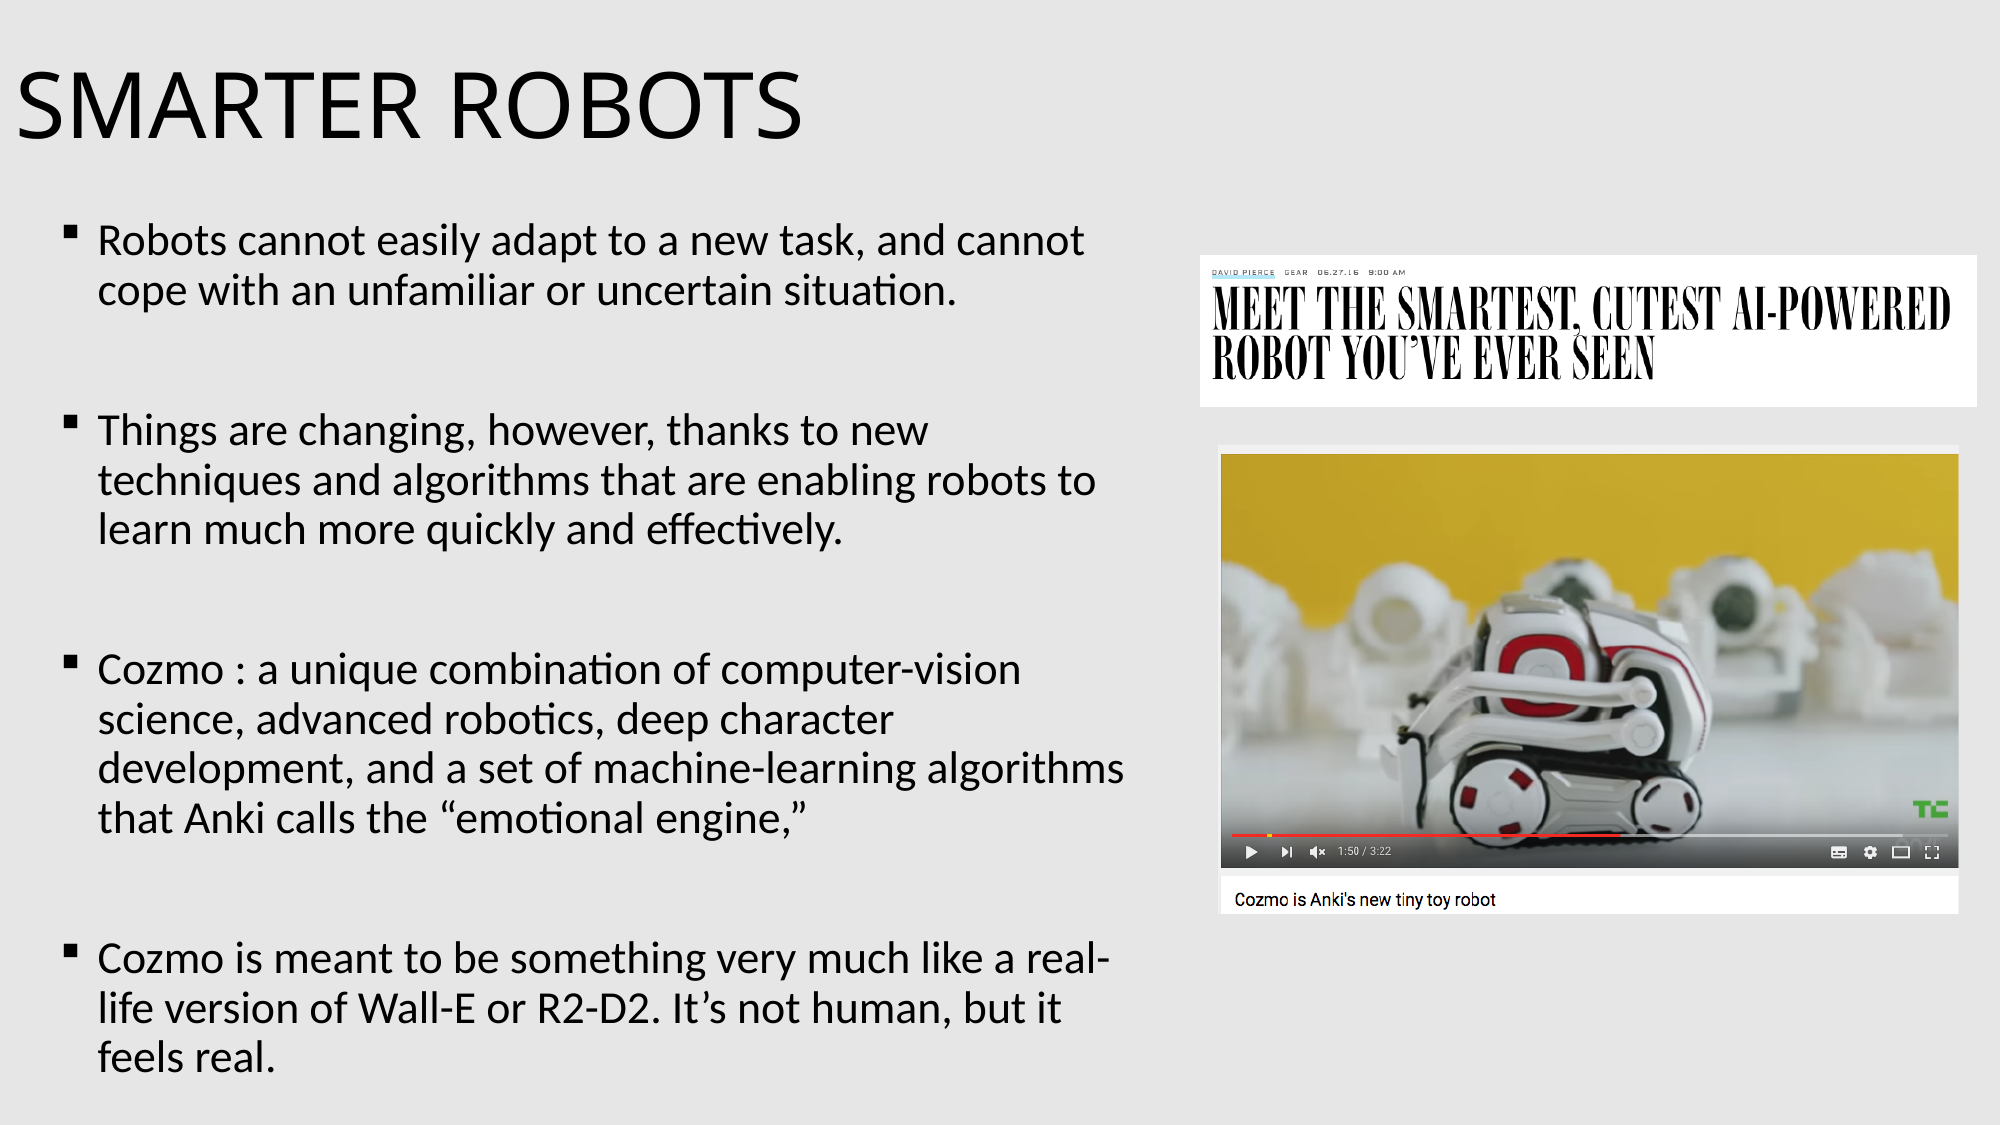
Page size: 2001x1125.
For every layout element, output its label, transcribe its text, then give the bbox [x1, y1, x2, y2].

picture [1200, 255, 1977, 407]
list Robots cannot easily adapt to a new task, and cannot cope with an unfamiliar or uncertain situation. Things are changing, however, thanks to new techniques and algorithms that are enabling robots to learn much more quickly and effectively. Cozmo : a unique combination of computer-vision science, advanced robotics, deep character development, and a set of machine-learning algorithms that Anki calls the “emotional engine,” Cozmo is meant to be something very much like a real-life version of Wall-E or R2-D2. It’s not human, but it feels real. [45, 208, 1142, 923]
title SMARTER ROBOTS [0, 0, 1725, 218]
picture [1218, 444, 1959, 914]
